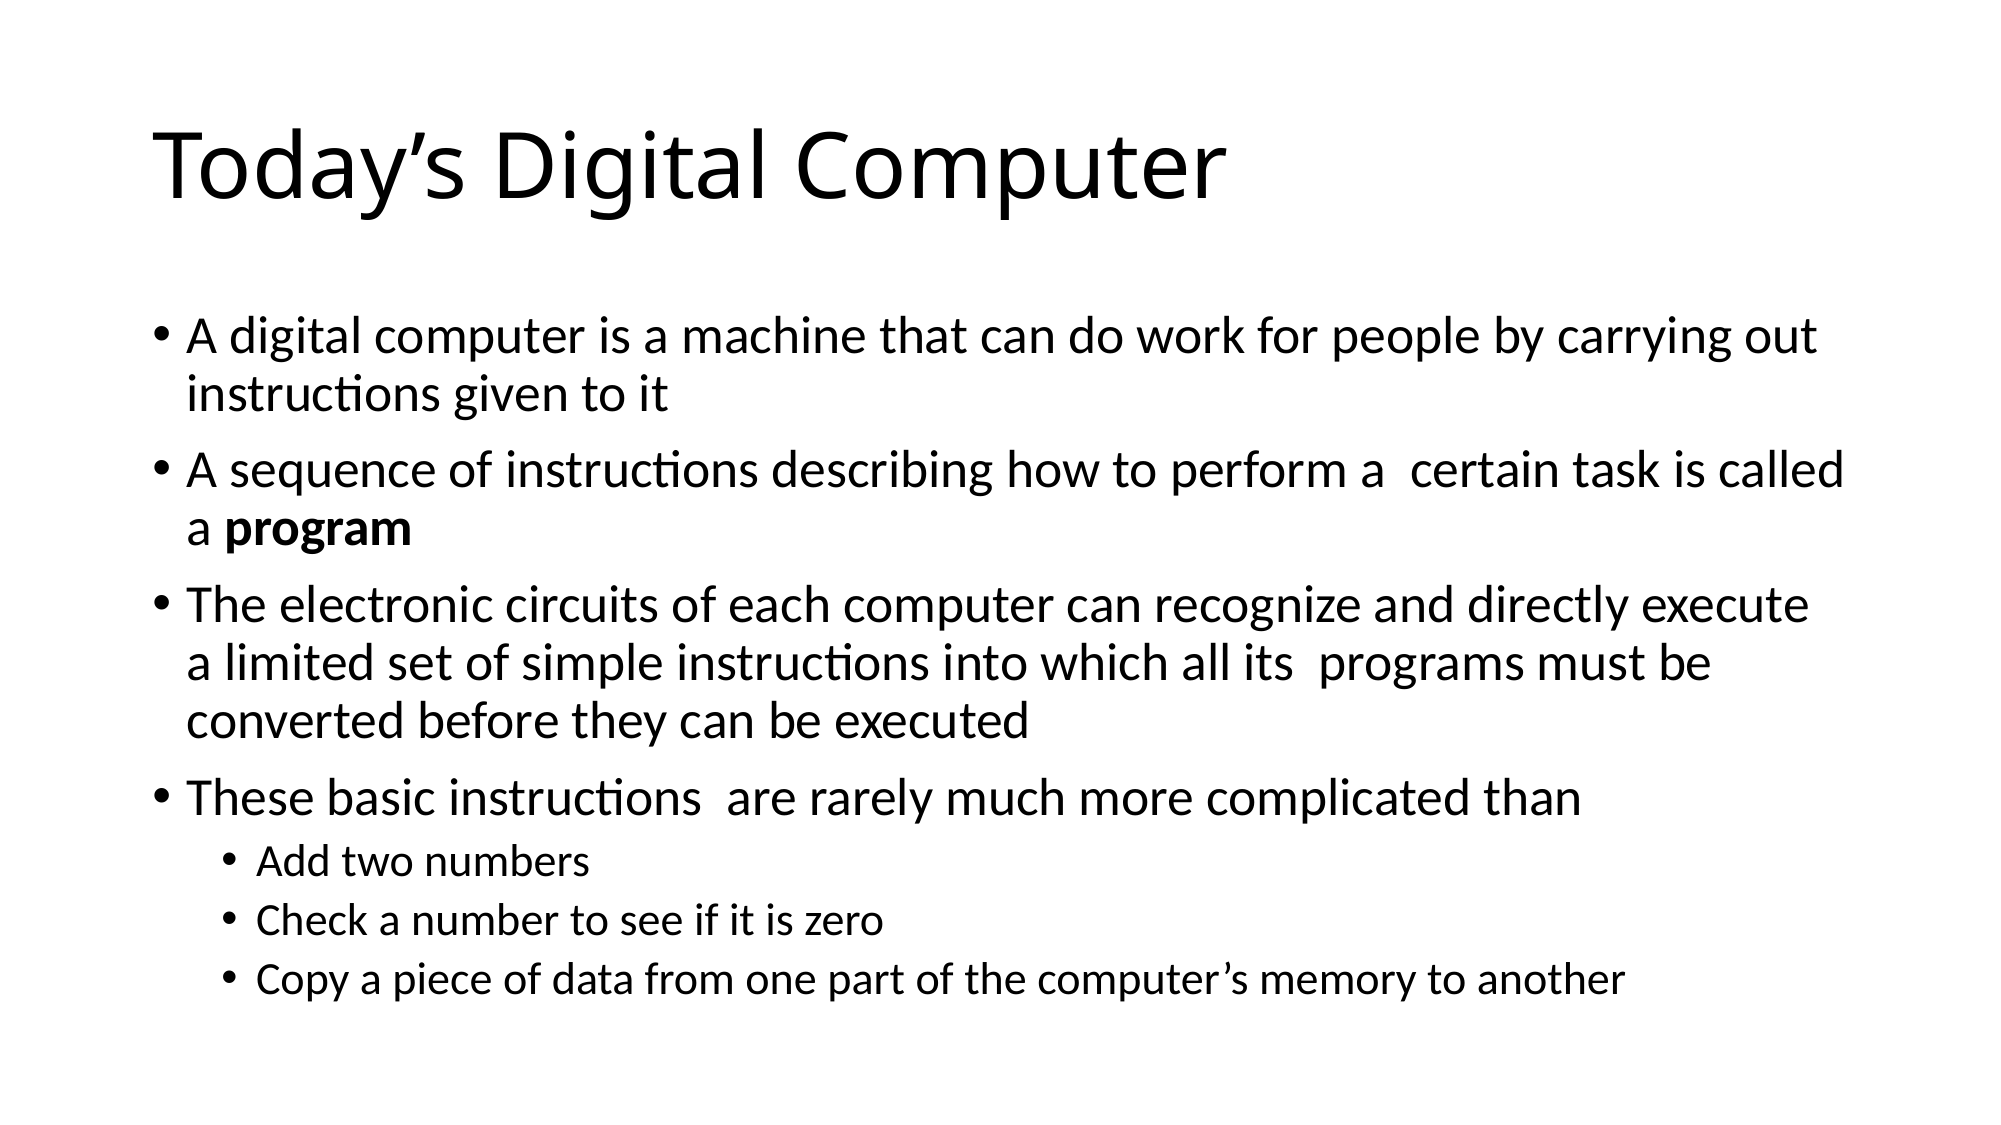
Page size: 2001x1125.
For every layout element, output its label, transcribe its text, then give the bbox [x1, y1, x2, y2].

title Today’s Digital Computer [137, 59, 1863, 278]
list A digital computer is a machine that can do work for people by carrying out instructions given to it A sequence of instructions describing how to perform a certain task is called a program The electronic circuits of each computer can recognize and directly execute a limited set of simple instructions into which all its programs must be converted before they can be executed These basic instructions are rarely much more complicated than Add two numbers Check a number to see if it is zero Copy a piece of data from one part of the computer’s memory to another [137, 299, 1863, 1014]
